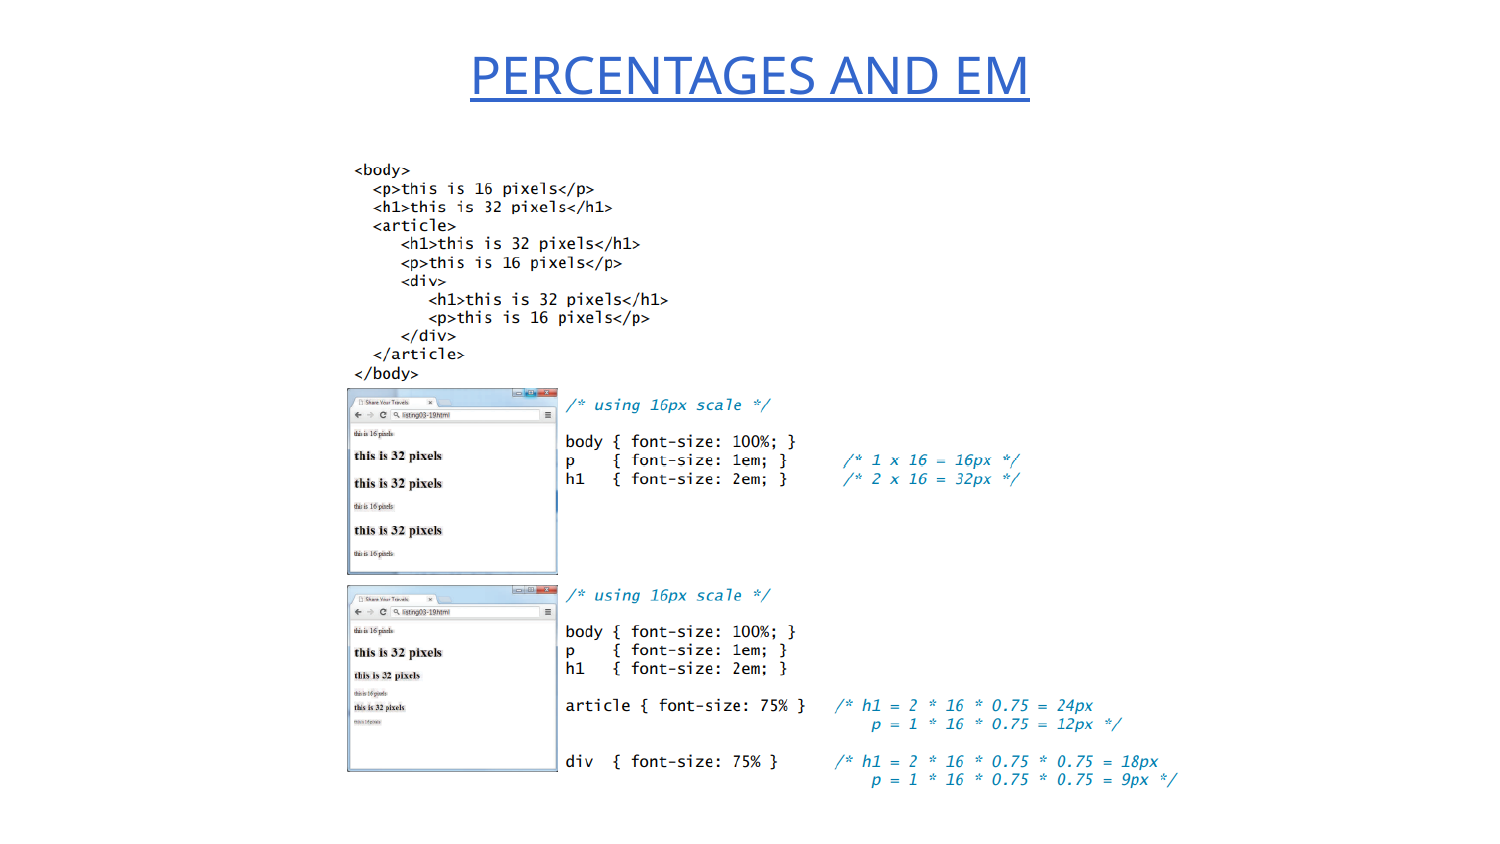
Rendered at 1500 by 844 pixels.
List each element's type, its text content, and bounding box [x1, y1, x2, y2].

picture [337, 159, 1186, 798]
title PERCENTAGES AND EM [0, 37, 1500, 110]
